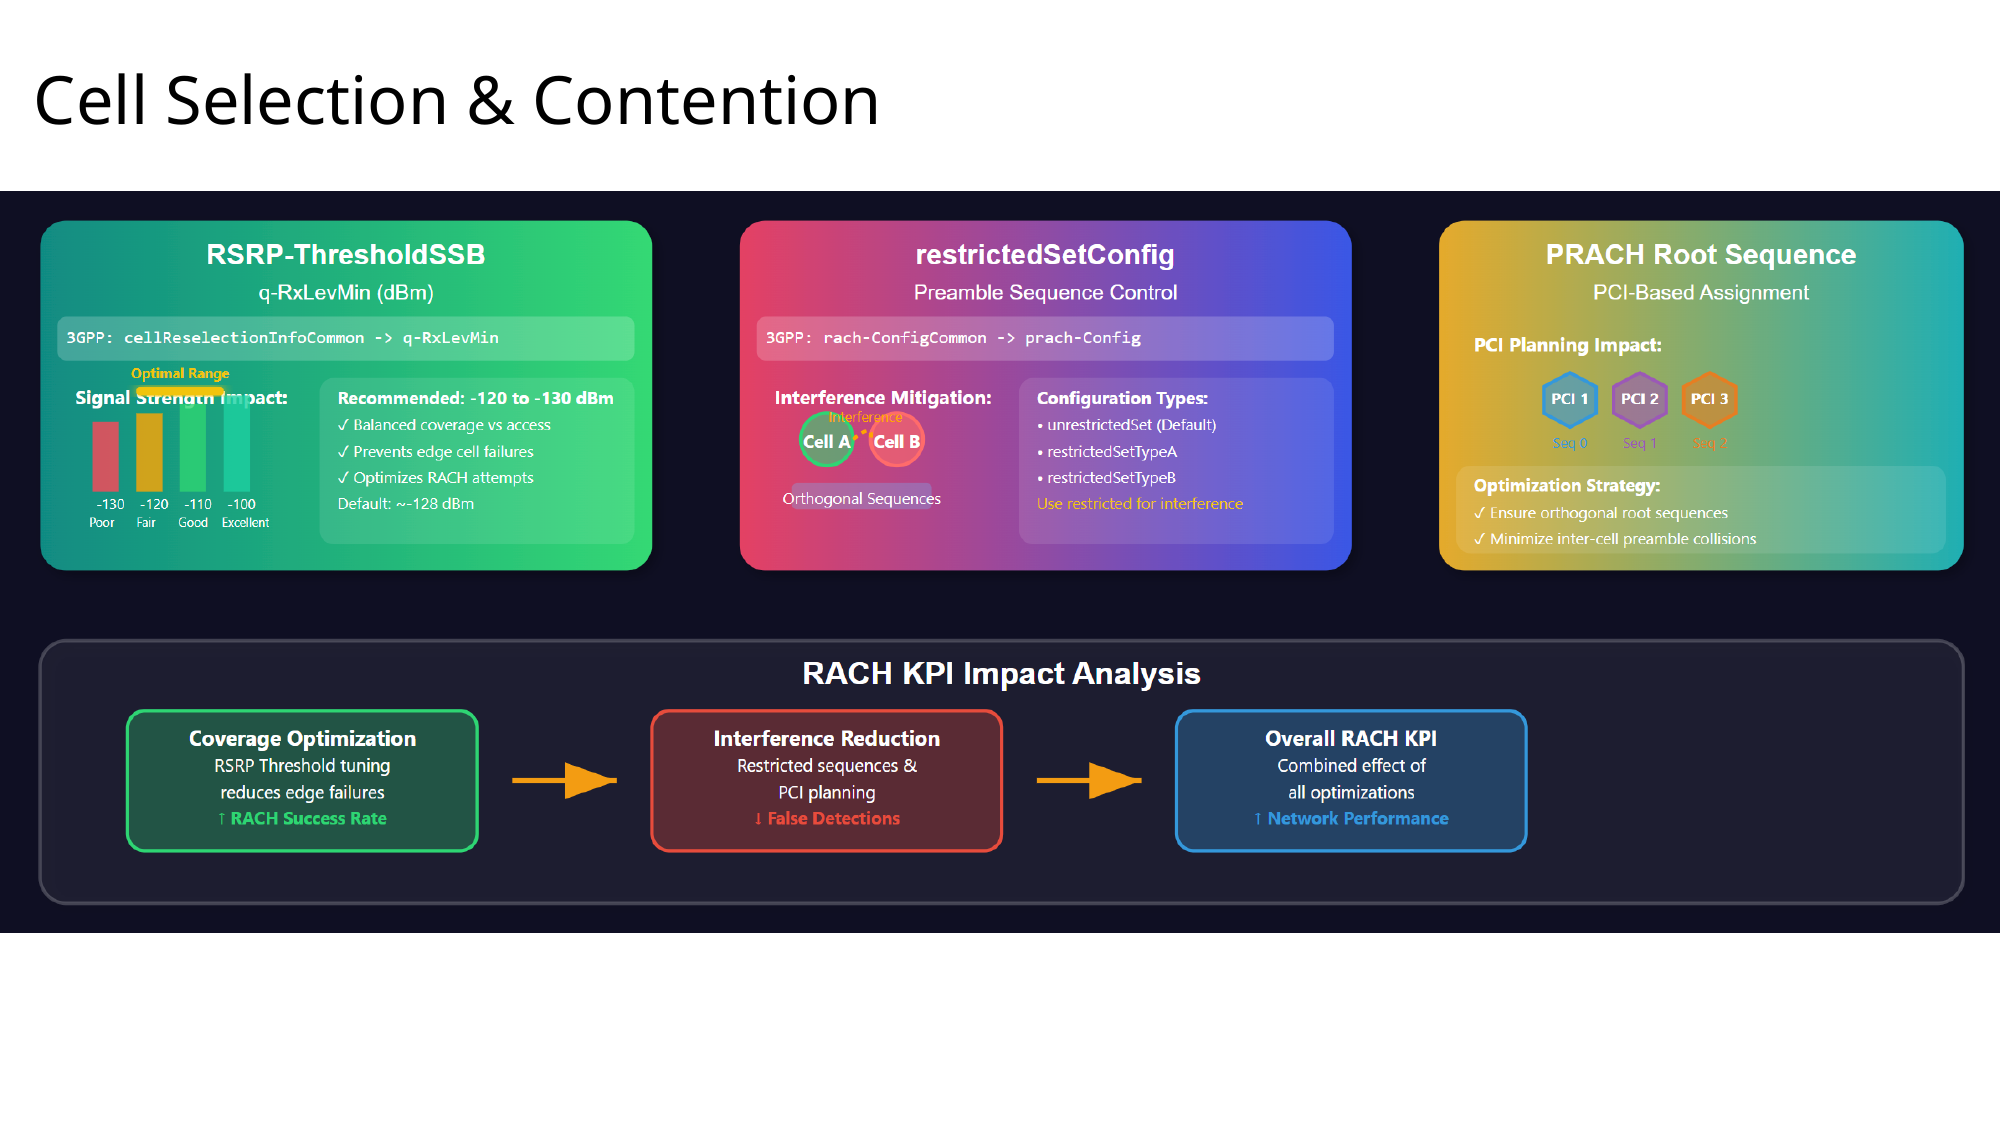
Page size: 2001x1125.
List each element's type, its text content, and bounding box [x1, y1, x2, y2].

picture [0, 191, 2000, 933]
text_box Cell Selection & Contention [19, 50, 1019, 145]
